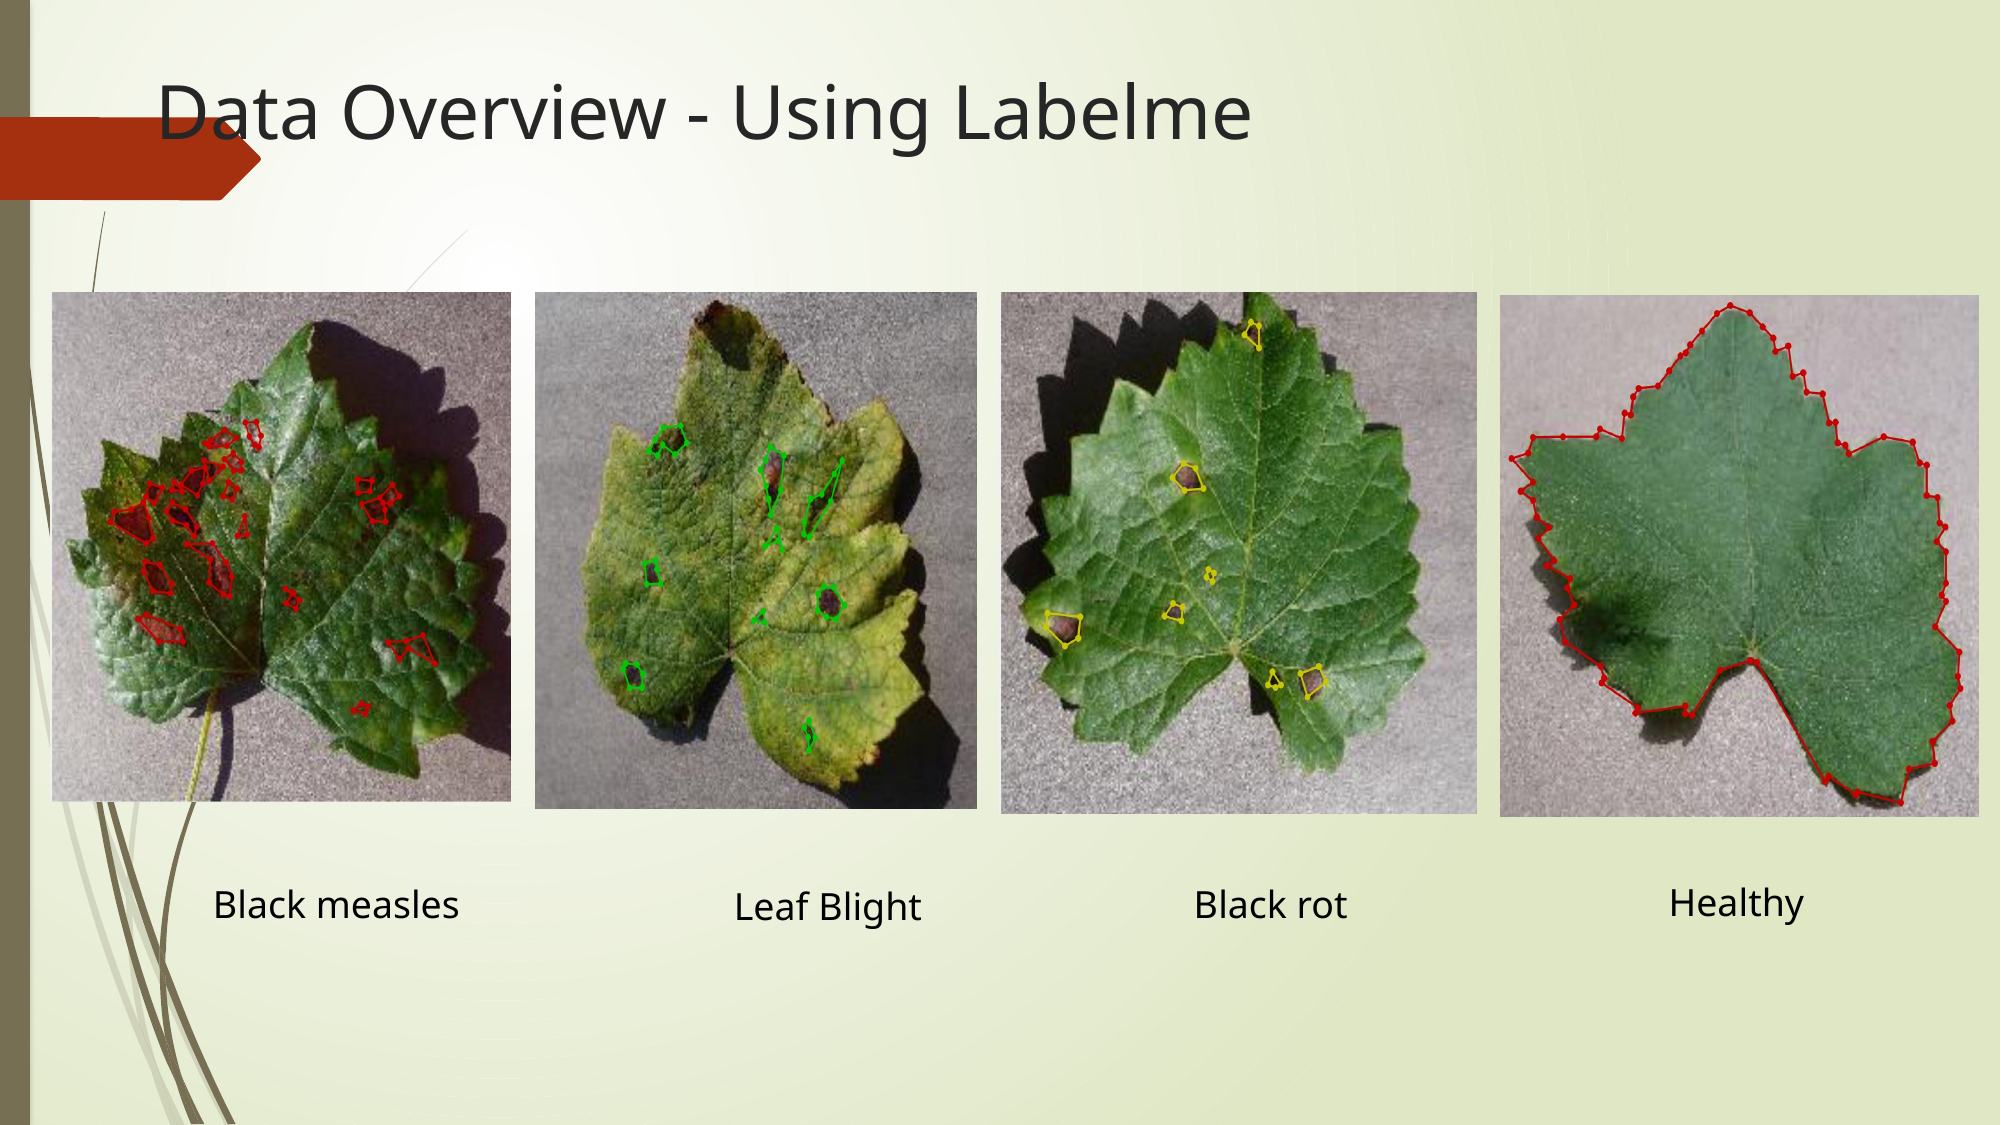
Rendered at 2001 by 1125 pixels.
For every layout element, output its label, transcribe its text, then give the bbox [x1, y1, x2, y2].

text_box Black rot [1179, 873, 1383, 934]
picture [535, 292, 977, 809]
picture [999, 292, 1477, 814]
title Data Overview - Using Labelme [140, 57, 1719, 209]
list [50, 292, 511, 803]
text_box Leaf Blight [718, 875, 1000, 935]
text_box Healthy [1653, 871, 1827, 932]
picture [1500, 295, 1980, 817]
text_box Black measles [198, 873, 475, 934]
